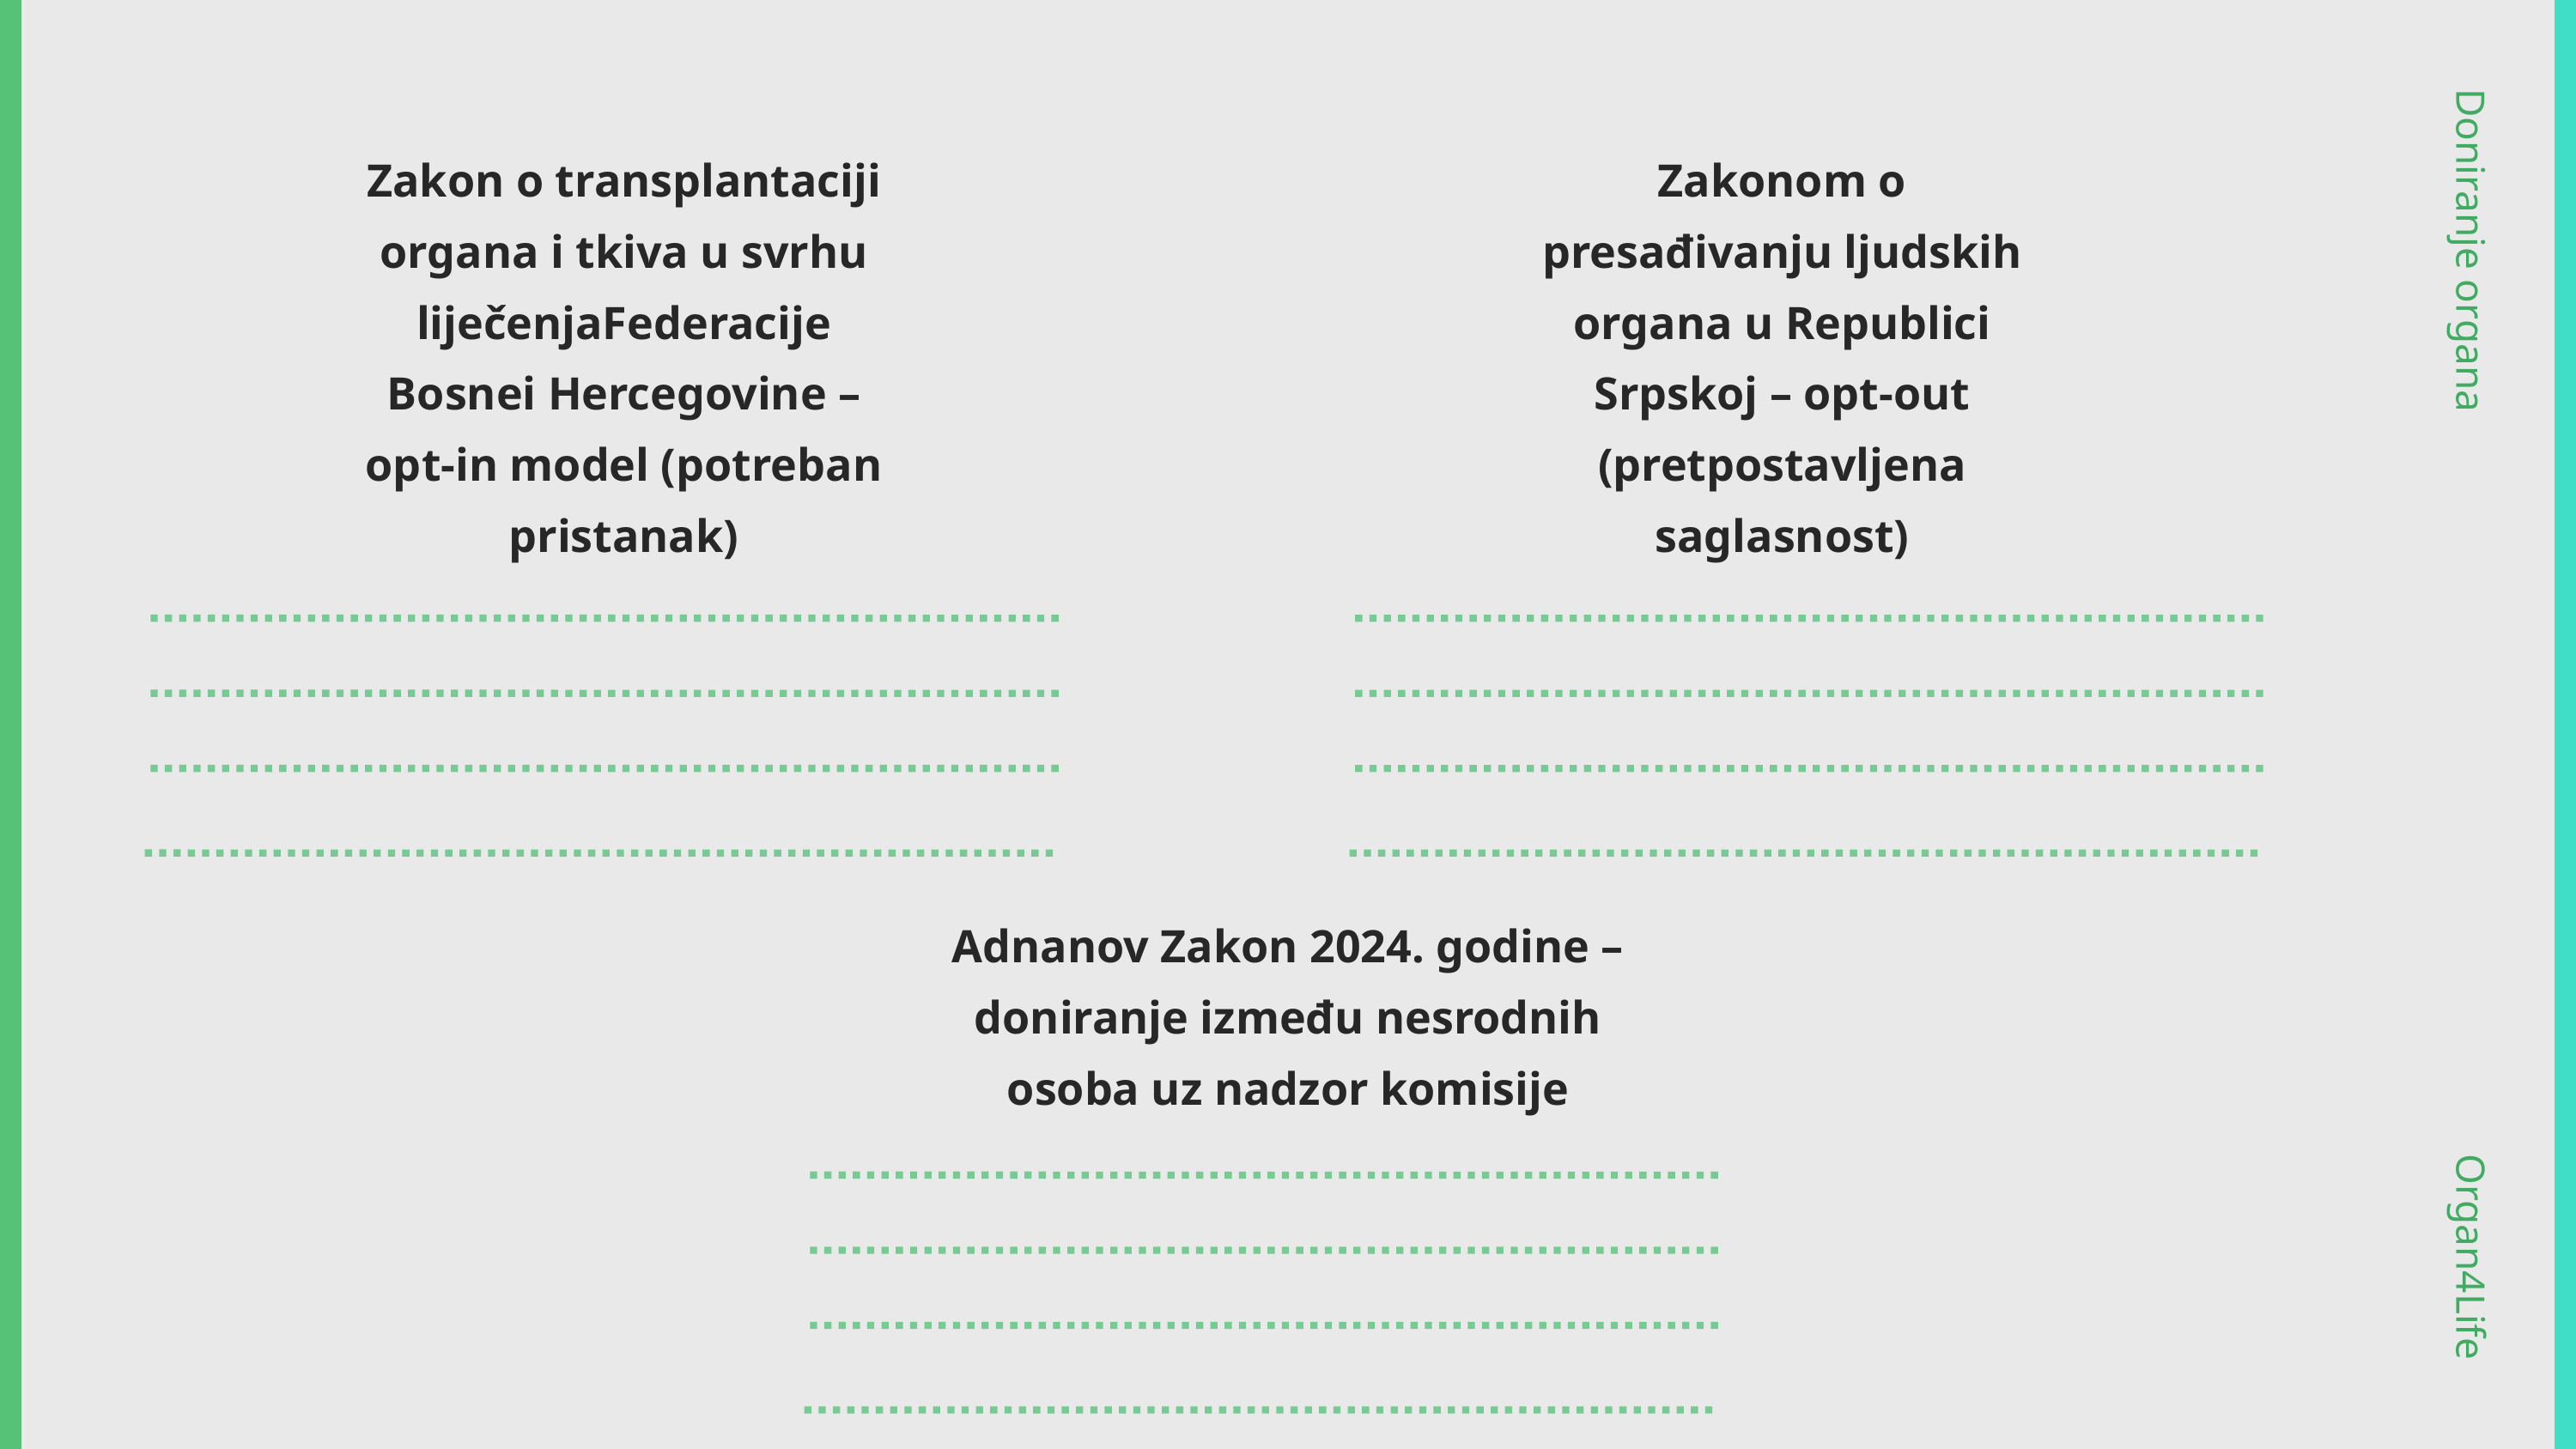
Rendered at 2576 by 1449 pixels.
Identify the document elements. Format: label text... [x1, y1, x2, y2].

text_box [2554, 0, 2576, 1449]
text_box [1349, 144, 2270, 857]
text_box Doniranje organa [2448, 88, 2504, 442]
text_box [804, 910, 1725, 1413]
text_box Organ4Life [2448, 1006, 2504, 1361]
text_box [144, 144, 1066, 856]
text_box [0, 0, 22, 1449]
